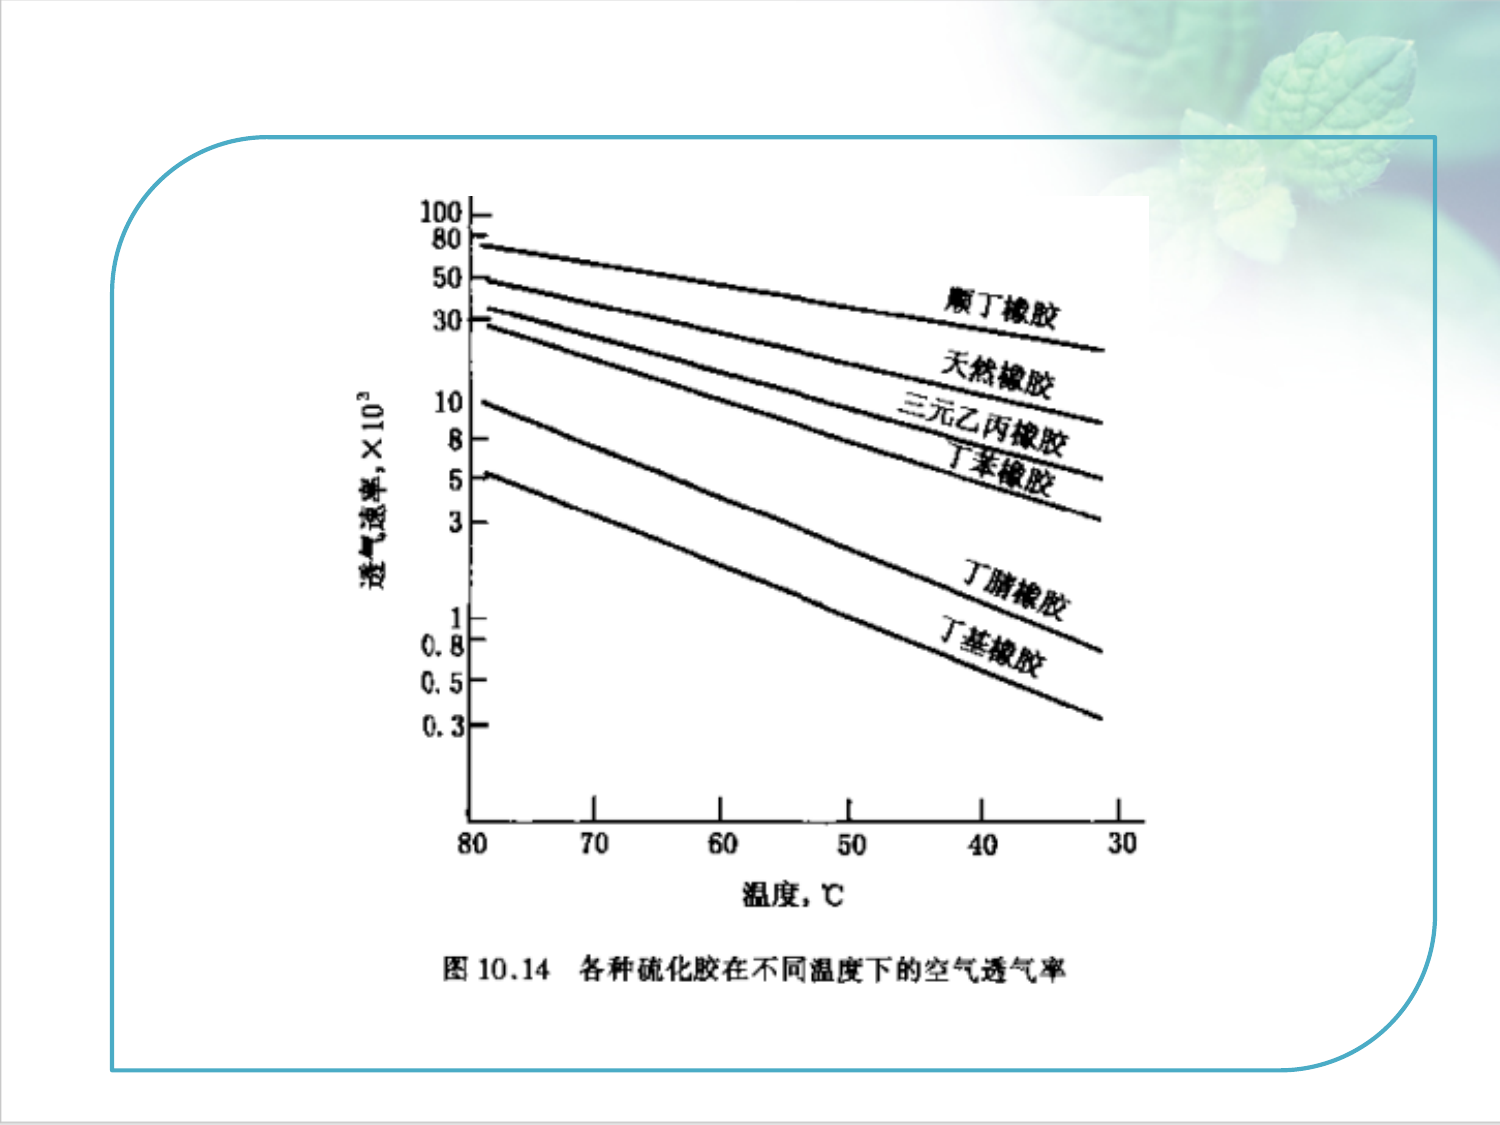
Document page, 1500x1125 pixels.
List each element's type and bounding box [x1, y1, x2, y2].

picture [0, 0, 1500, 1125]
text_box [109, 135, 1438, 1073]
